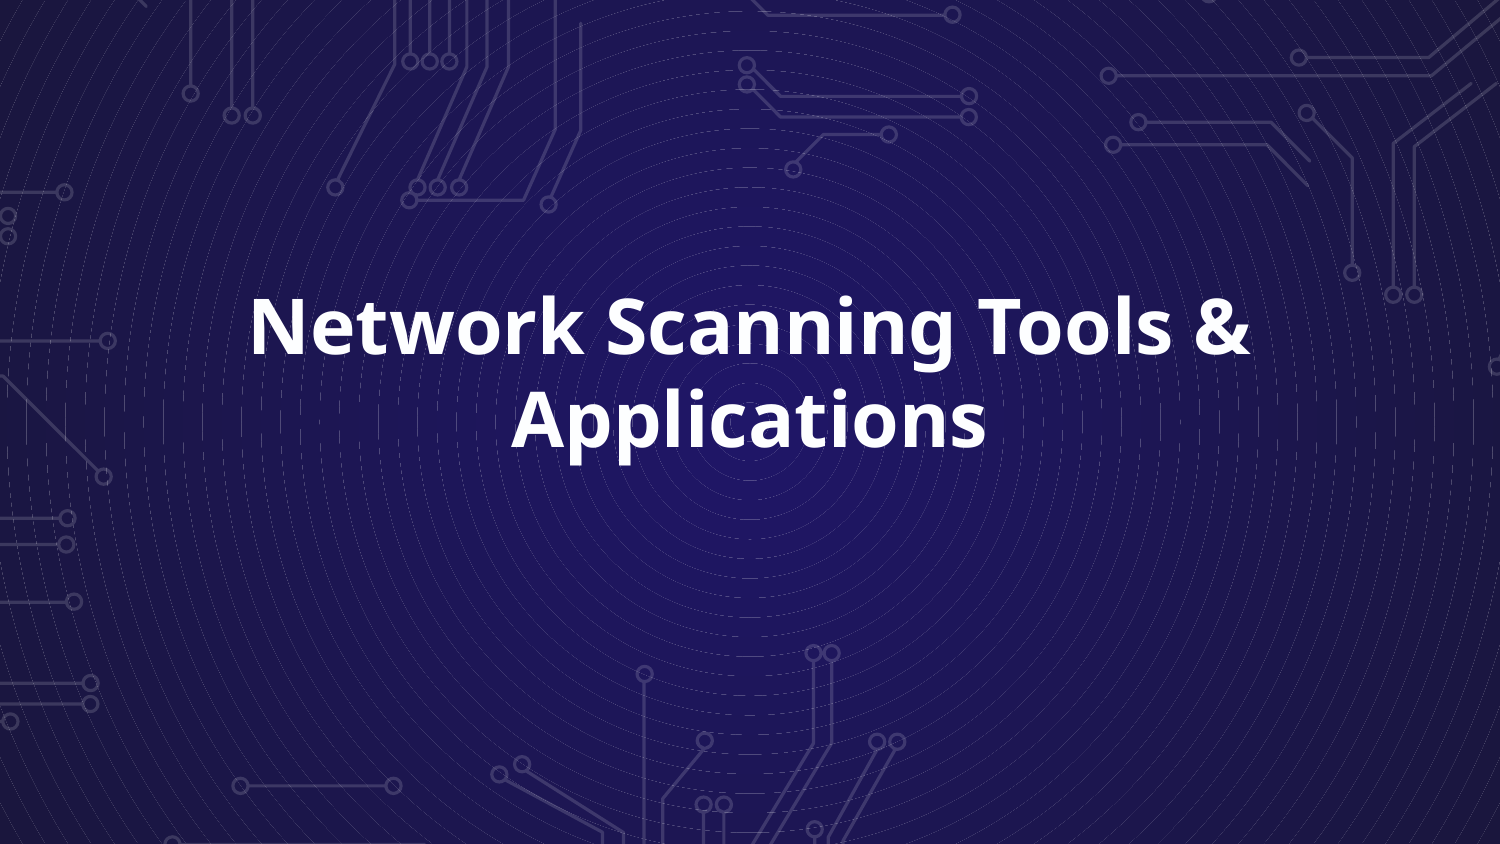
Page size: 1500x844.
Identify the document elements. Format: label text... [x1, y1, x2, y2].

title Network Scanning Tools & Applications [108, 263, 1392, 492]
